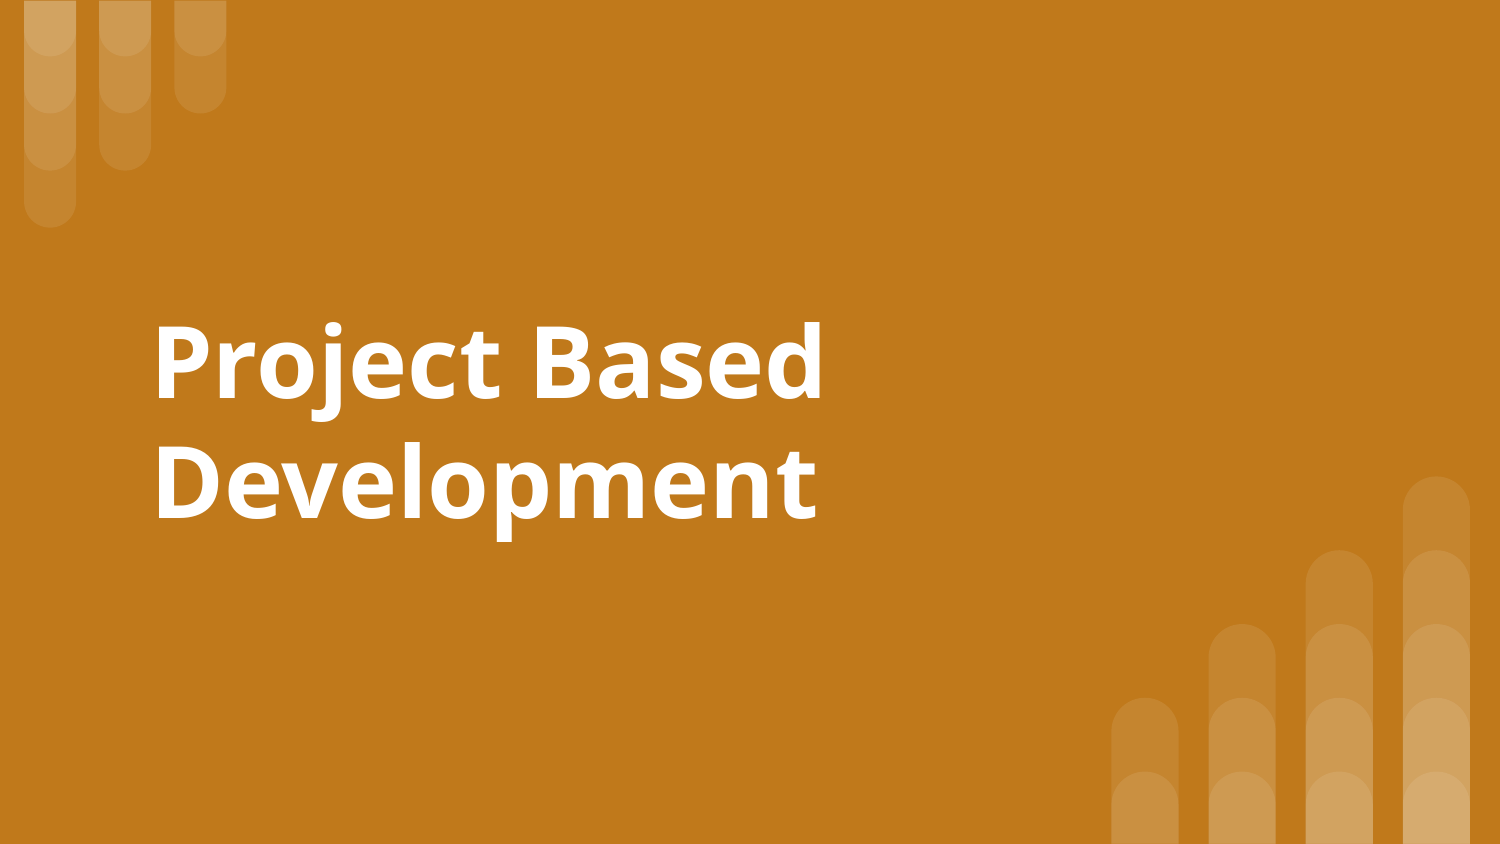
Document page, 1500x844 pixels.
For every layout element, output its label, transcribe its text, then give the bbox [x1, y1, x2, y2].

title Project Based Development [135, 264, 1097, 572]
